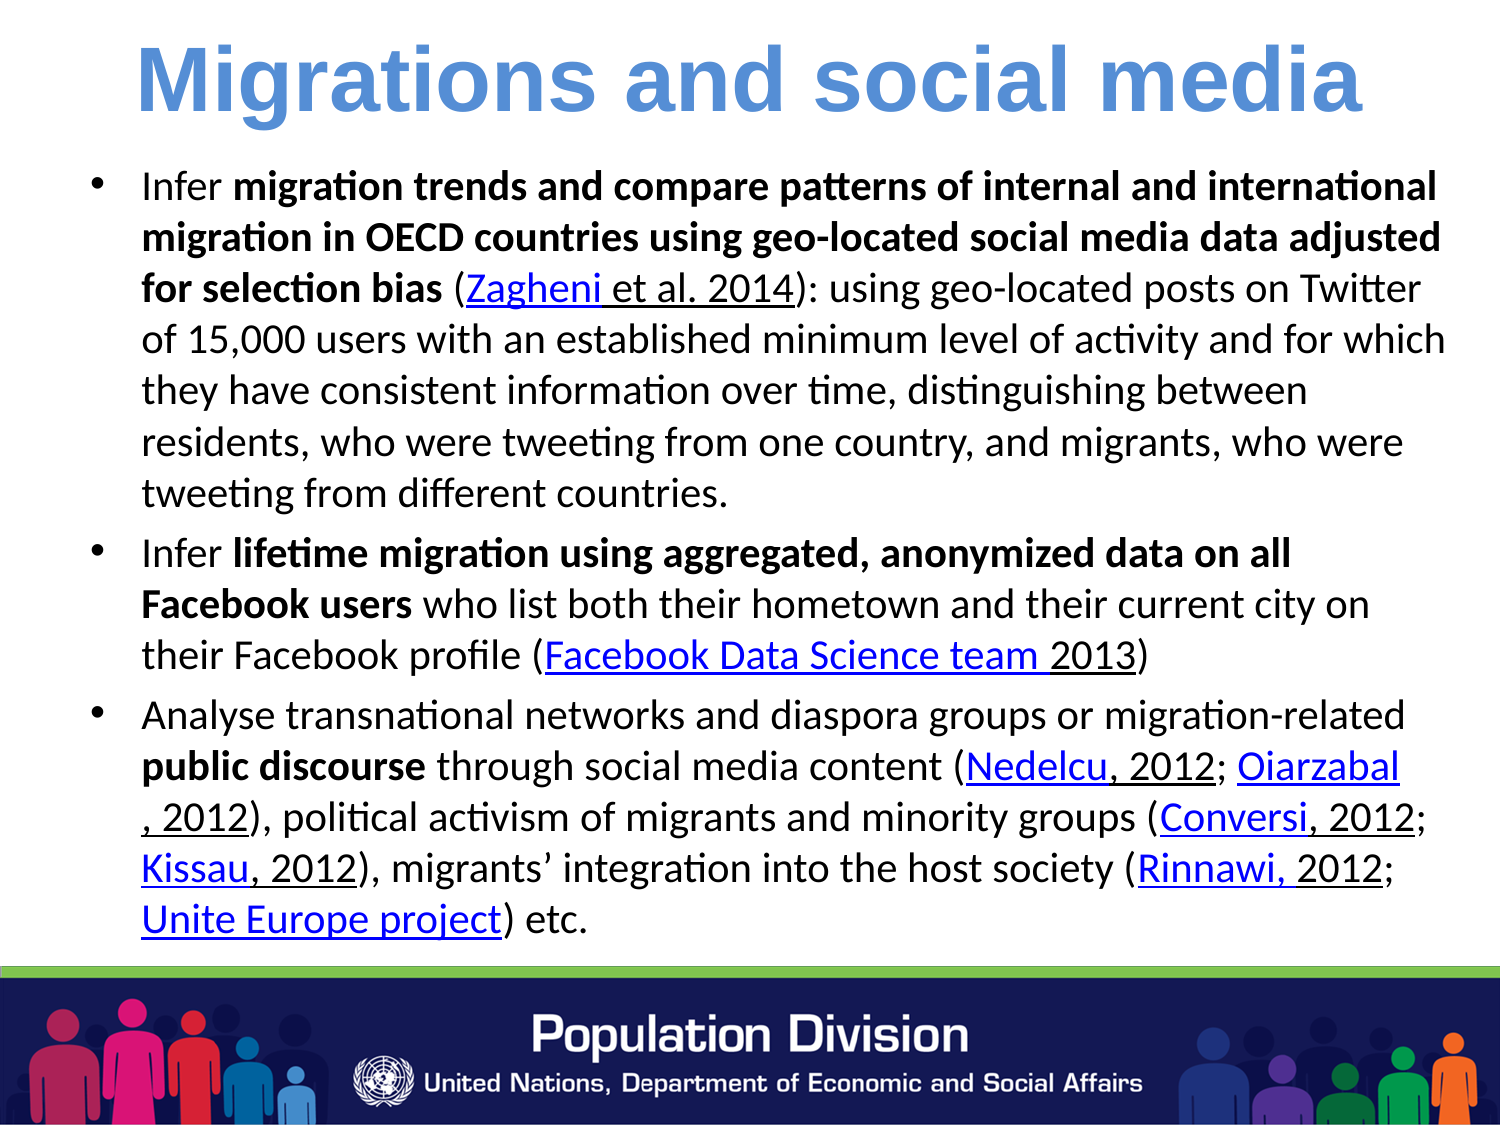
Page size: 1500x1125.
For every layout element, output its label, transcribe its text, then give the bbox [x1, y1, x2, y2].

picture [0, 966, 1500, 1125]
title Migrations and social media [75, 0, 1425, 149]
list Infer migration trends and compare patterns of internal and international migration in OECD countries using geo-located social media data adjusted for selection bias (Zagheni et al. 2014): using geo-located posts on Twitter of 15,000 users with an established minimum level of activity and for which they have consistent information over time, distinguishing between residents, who were tweeting from one country, and migrants, who were tweeting from different countries. Infer lifetime migration using aggregated, anonymized data on all Facebook users who list both their hometown and their current city on their Facebook profile (Facebook Data Science team 2013) Analyse transnational networks and diaspora groups or migration-related public discourse through social media content (Nedelcu, 2012; Oiarzabal, 2012), political activism of migrants and minority groups (Conversi, 2012; Kissau, 2012), migrants’ integration into the host society (Rinnawi, 2012; Unite Europe project) etc. [75, 149, 1475, 963]
